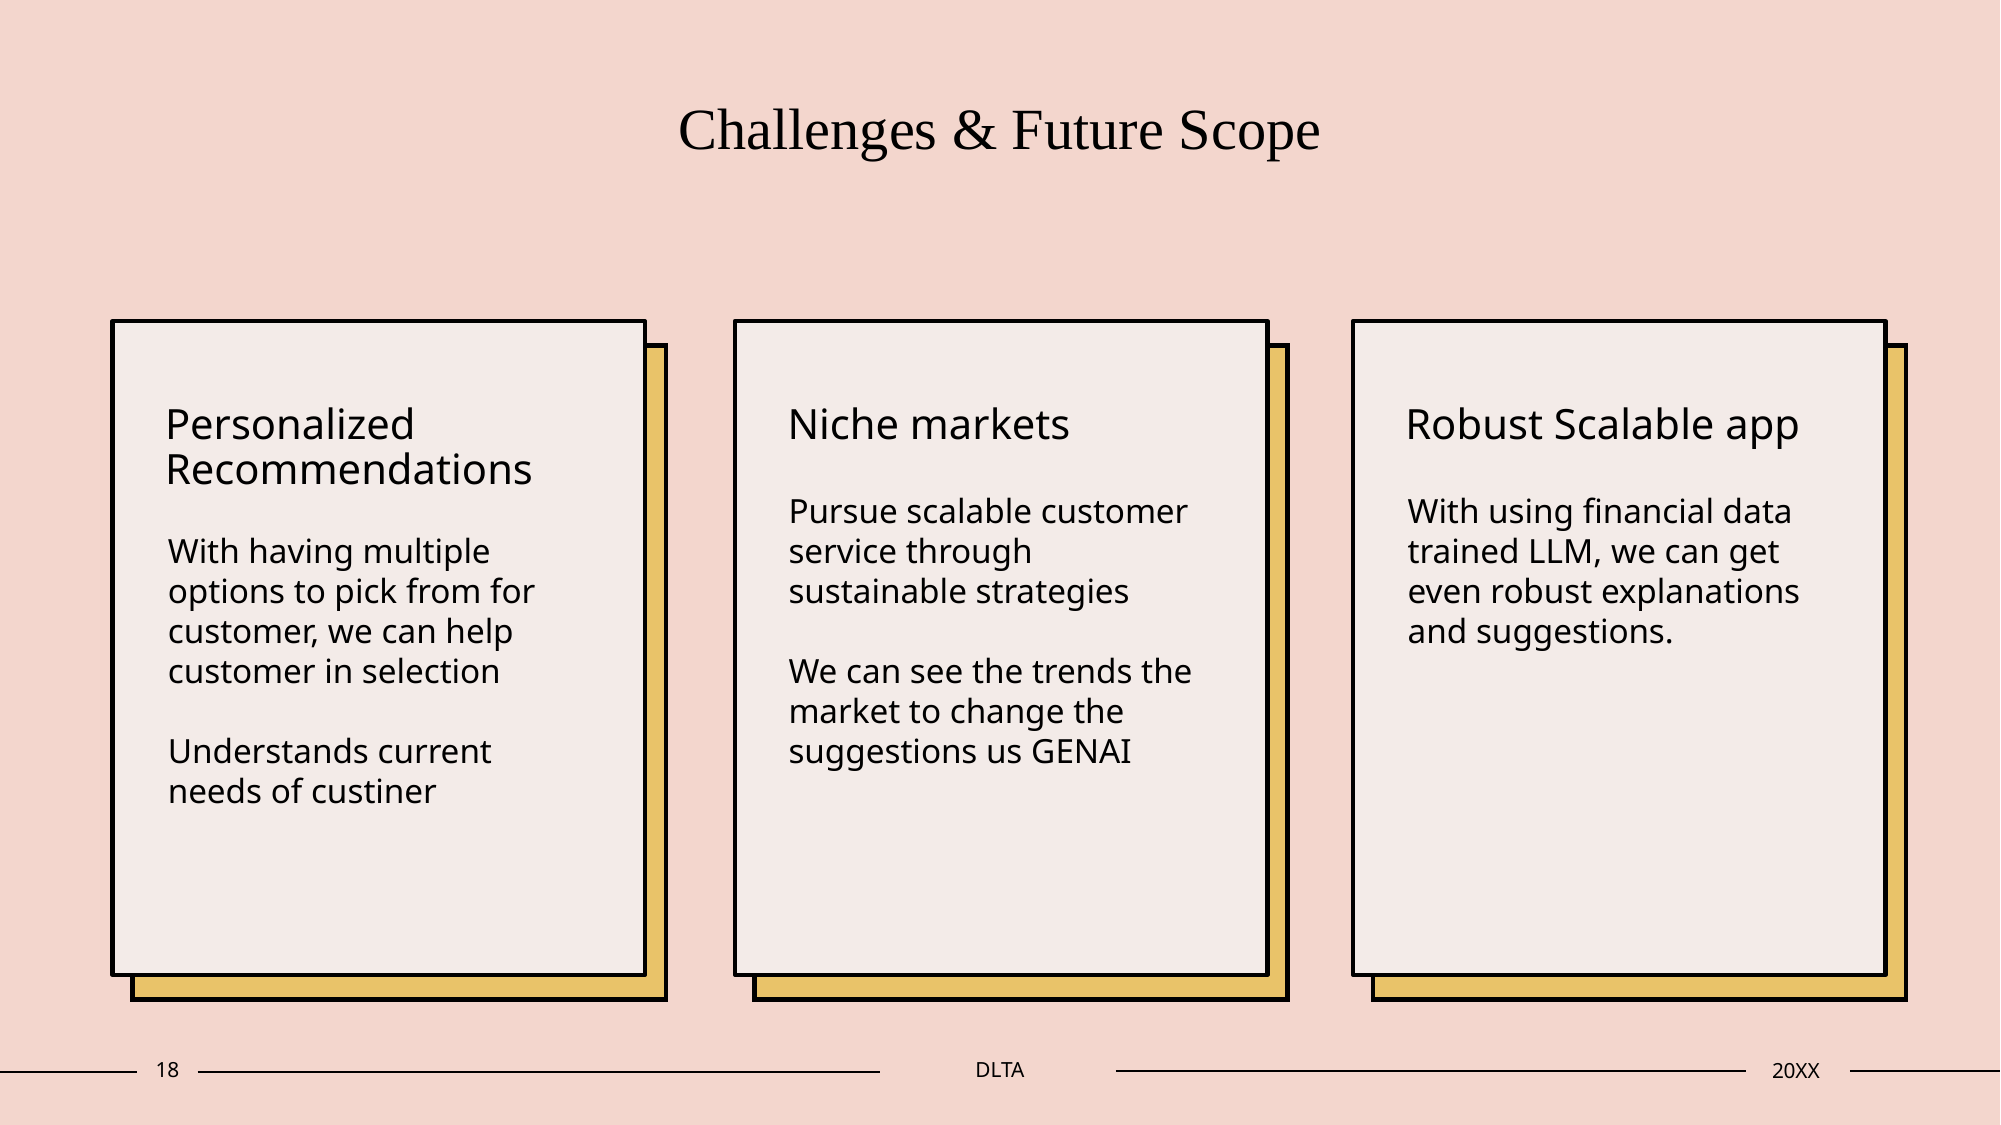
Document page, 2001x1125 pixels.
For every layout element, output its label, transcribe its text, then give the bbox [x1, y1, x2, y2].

footer DLTA [879, 1050, 1120, 1091]
title Challenges & Future Scope [187, 83, 1813, 251]
list Personalized Recommendations [110, 319, 647, 977]
list Niche markets [733, 319, 1270, 977]
slide_number 18 [137, 1050, 198, 1091]
list With having multiple options to pick from for customer, we can help customer in selection Understands current needs of custiner ​ [153, 483, 603, 940]
slide_number 20XX [1743, 1050, 1849, 1091]
list With using financial data trained LLM, we can get even robust explanations and suggestions. [1392, 483, 1843, 940]
list Robust Scalable app [1351, 319, 1888, 977]
list Pursue scalable customer service through sustainable strategies​ We can see the trends the market to change the suggestions us GENAI [773, 483, 1224, 940]
